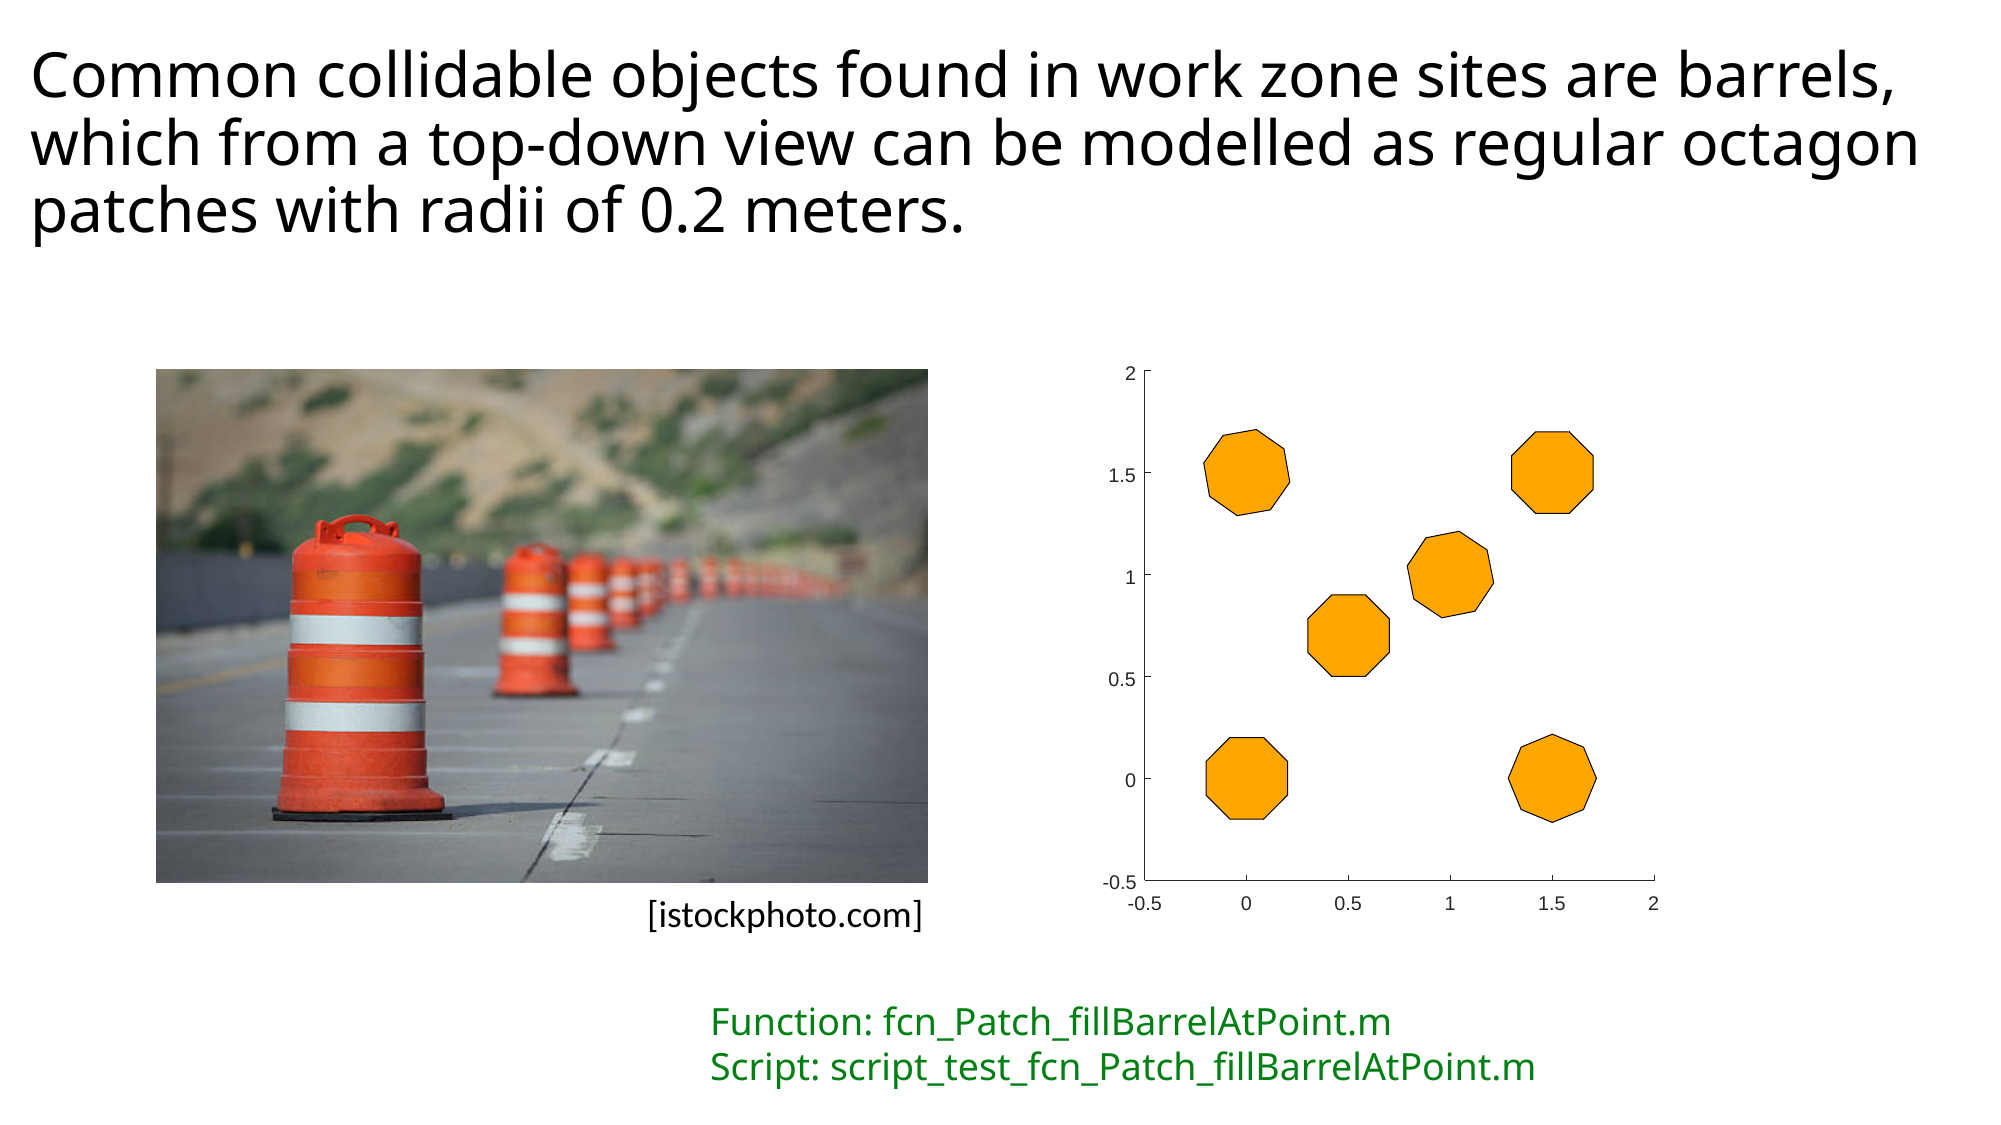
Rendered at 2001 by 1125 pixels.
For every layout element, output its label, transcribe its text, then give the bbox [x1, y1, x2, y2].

picture [968, 324, 1800, 949]
picture [156, 369, 928, 883]
text_box [istockphoto.com] [632, 882, 939, 943]
title Common collidable objects found in work zone sites are barrels, which from a top-down view can be modelled as regular octagon patches with radii of 0.2 meters. [15, 36, 1985, 254]
text_box Function: fcn_Patch_fillBarrelAtPoint.m Script: script_test_fcn_Patch_fillBarrelAtPoint.m [695, 990, 1863, 1096]
